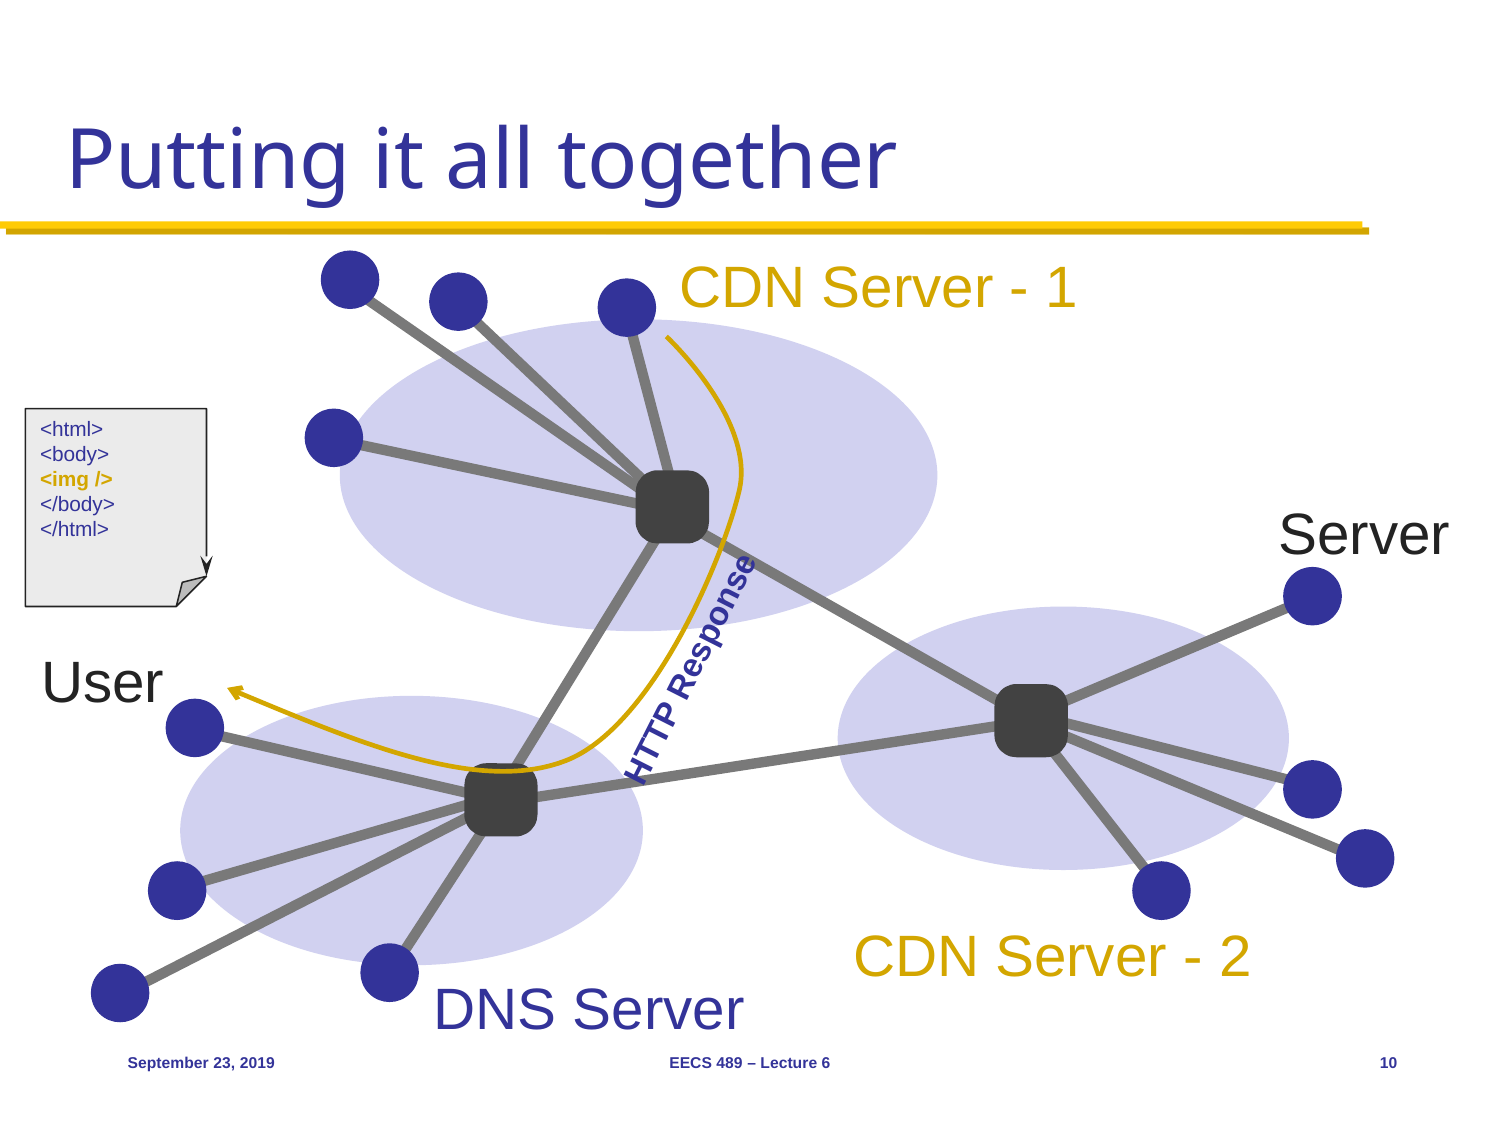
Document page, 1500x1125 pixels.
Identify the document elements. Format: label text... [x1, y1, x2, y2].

footer EECS 489 – Lecture 6 [512, 1024, 988, 1101]
text_box Server [1263, 489, 1466, 574]
text_box [320, 250, 380, 310]
text_box [227, 336, 742, 772]
text_box DNS Server [419, 963, 760, 1049]
text_box [597, 278, 657, 337]
text_box [304, 408, 364, 468]
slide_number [112, 1024, 426, 1101]
text_box CDN Server - 1 [664, 242, 1094, 327]
text_box [360, 943, 419, 1003]
text_box [90, 963, 150, 1023]
text_box [464, 770, 538, 837]
text_box User [26, 636, 180, 722]
text_box [180, 715, 643, 965]
text_box [339, 319, 938, 622]
text_box CDN Server - 2 [838, 910, 1267, 995]
text_box [1283, 760, 1342, 819]
text_box [1132, 861, 1191, 910]
slide_number 10 [1312, 1024, 1413, 1101]
text_box [1283, 574, 1342, 626]
text_box HTTP Response [600, 528, 777, 807]
text_box [994, 684, 1068, 758]
text_box [837, 606, 1289, 871]
text_box [165, 698, 225, 758]
title Putting it all together [49, 24, 1451, 213]
text_box <html> <body> <img /> </body> </html> [25, 408, 213, 607]
text_box [147, 861, 207, 921]
text_box [429, 272, 488, 331]
text_box [1335, 829, 1395, 888]
